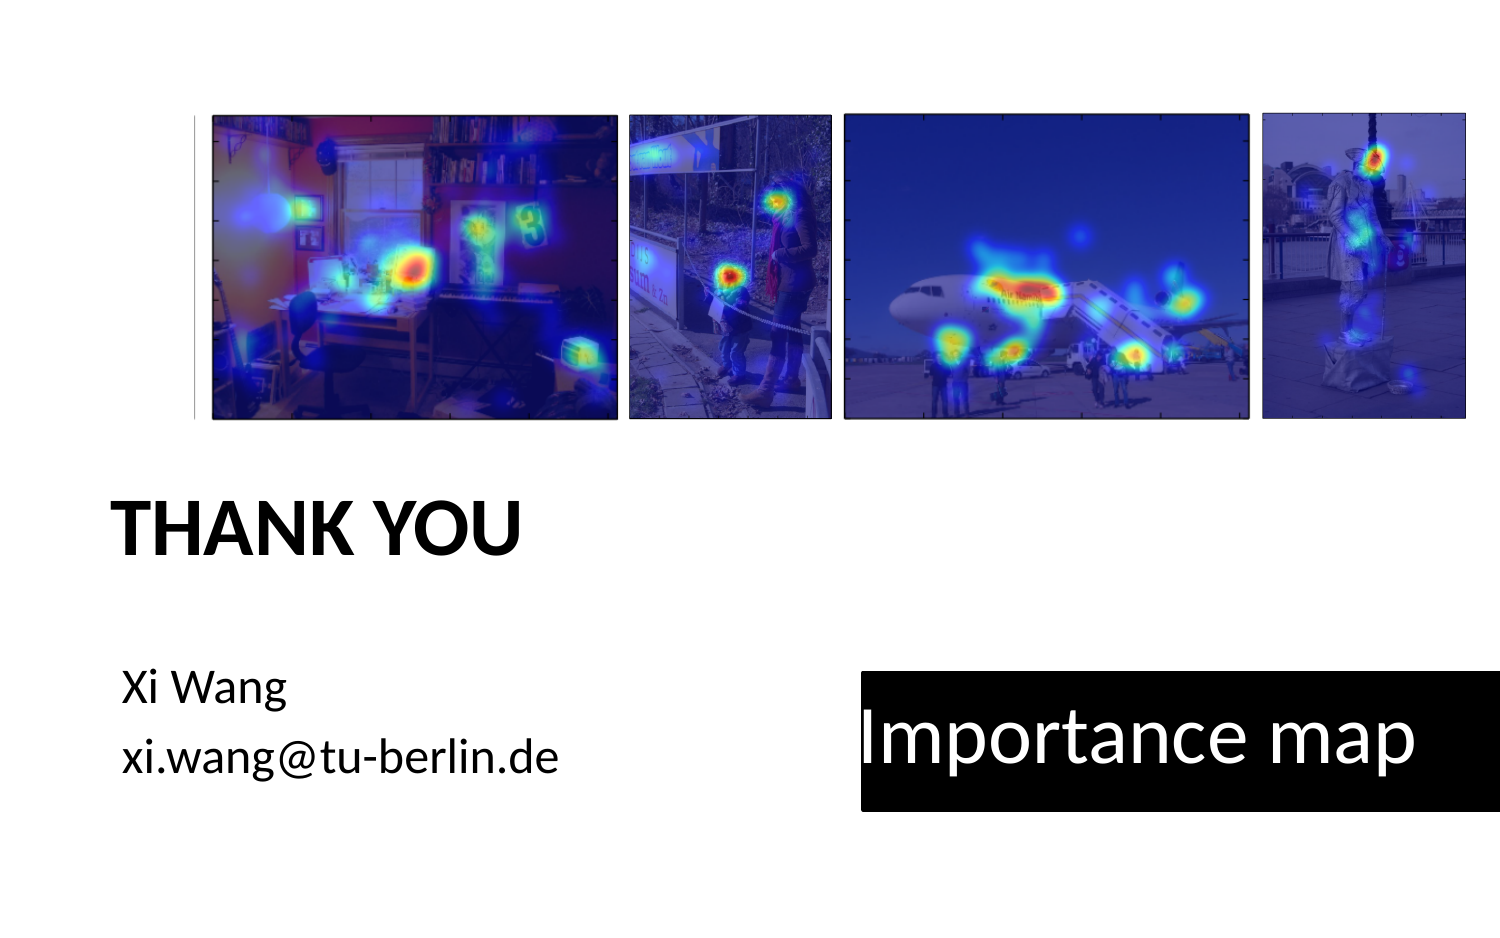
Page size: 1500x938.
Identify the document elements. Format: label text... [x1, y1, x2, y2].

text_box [861, 672, 1500, 810]
title Thank you [95, 464, 1371, 651]
picture [193, 87, 1471, 437]
list Xi Wang xi.wang@tu-berlin.de [106, 586, 1382, 792]
